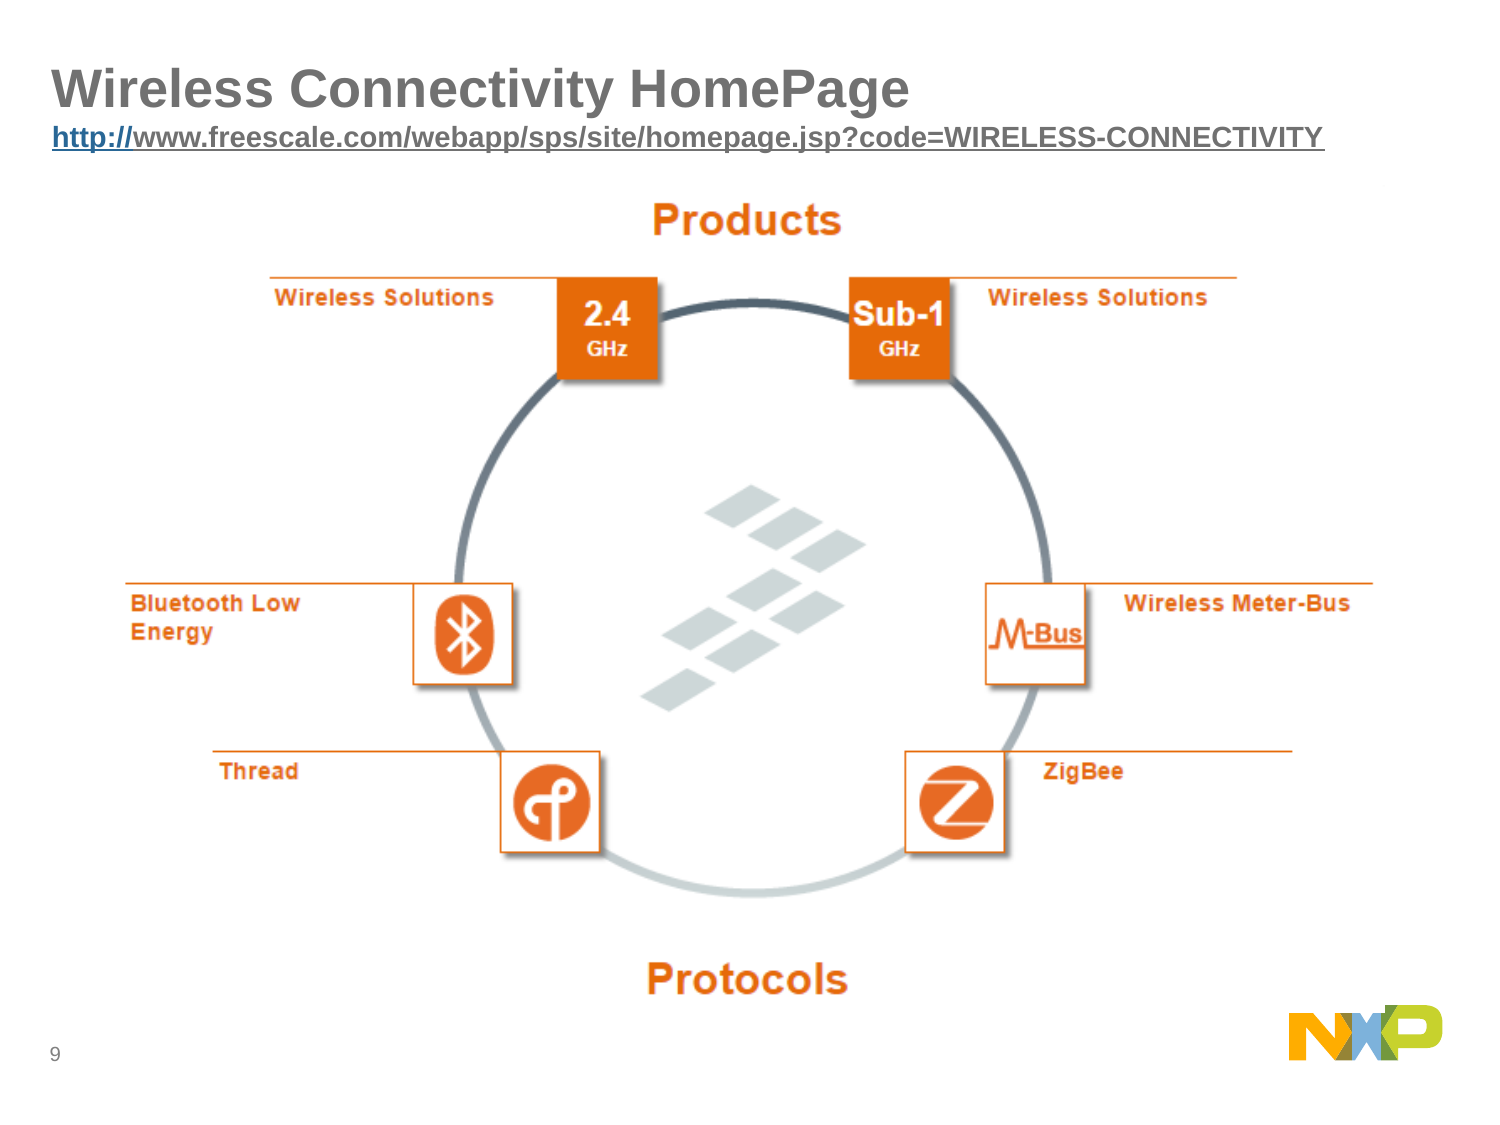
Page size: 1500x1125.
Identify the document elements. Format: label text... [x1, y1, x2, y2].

title Wireless Connectivity HomePage http://www.freescale.com/webapp/sps/site/homepage.jsp?code=WIRELESS-CONNECTIVITY [36, 45, 1472, 154]
picture [124, 185, 1385, 1013]
